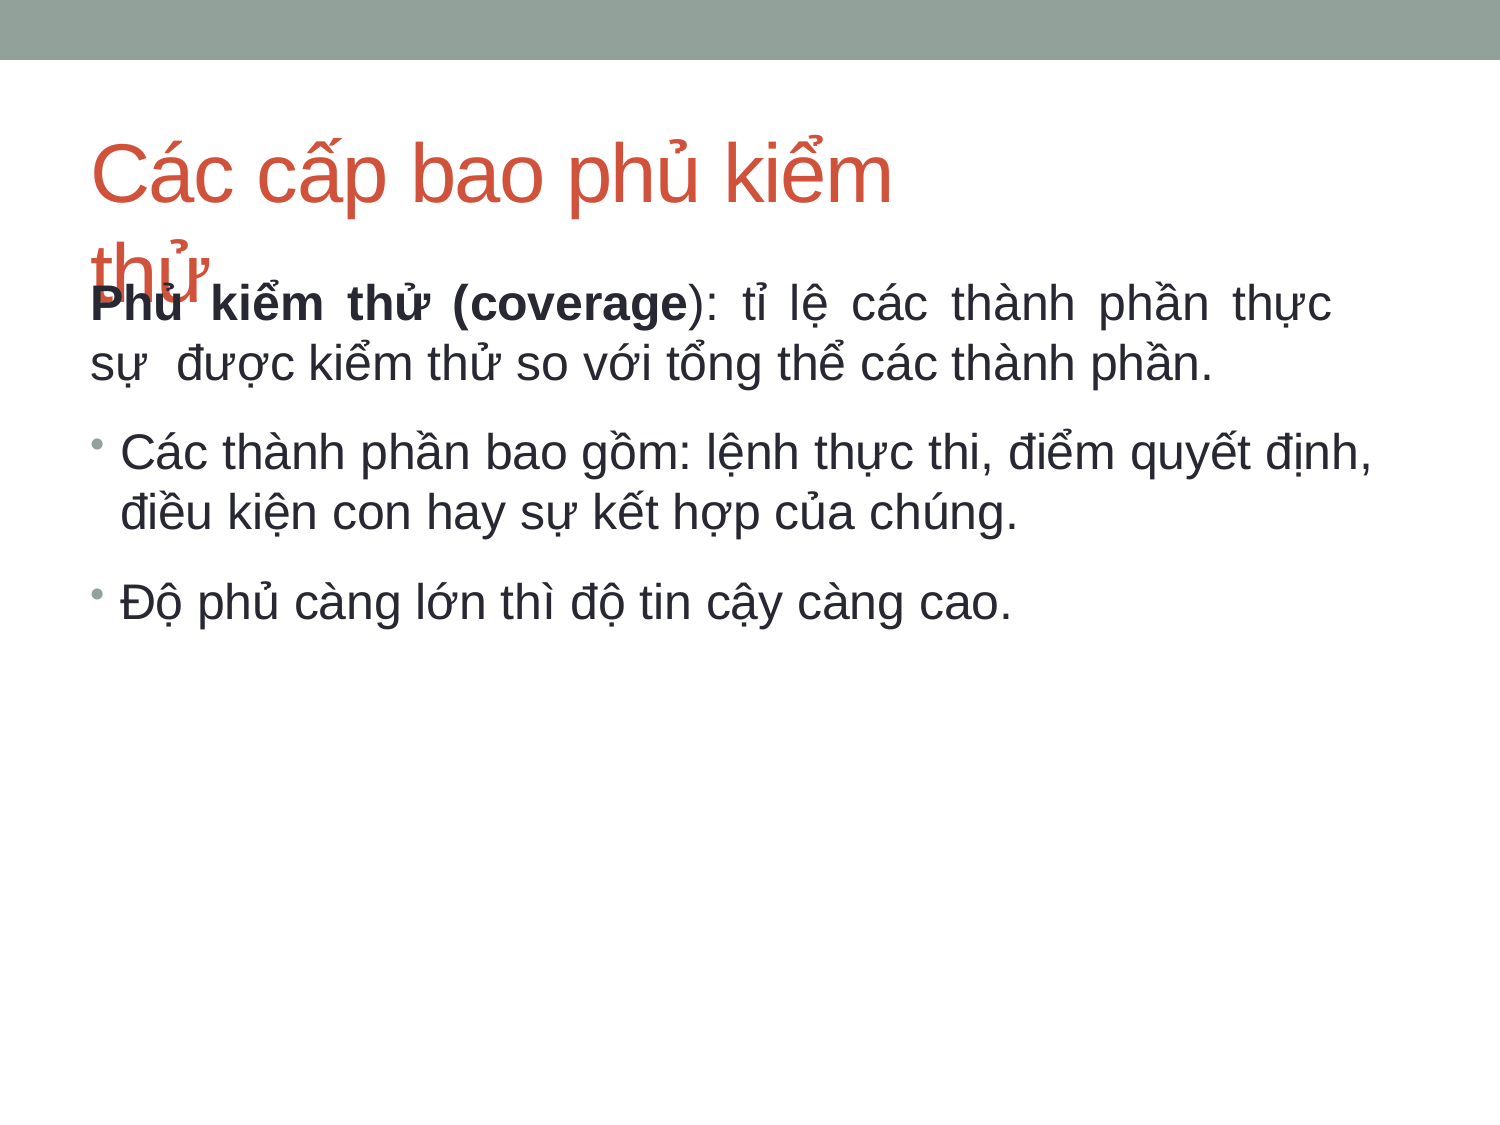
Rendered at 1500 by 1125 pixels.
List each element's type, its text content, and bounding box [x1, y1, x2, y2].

text_box Phủ kiểm thử (coverage): tỉ lệ các thành phần thực sự được kiểm thử so với tổng thể các thành phần. Các thành phần bao gồm: lệnh thực thi, điểm quyết định, điều kiện con hay sự kết hợp của chúng. Độ phủ càng lớn thì độ tin cậy càng cao. [85, 267, 1414, 630]
title Các cấp bao phủ kiểm thử [87, 116, 1023, 267]
